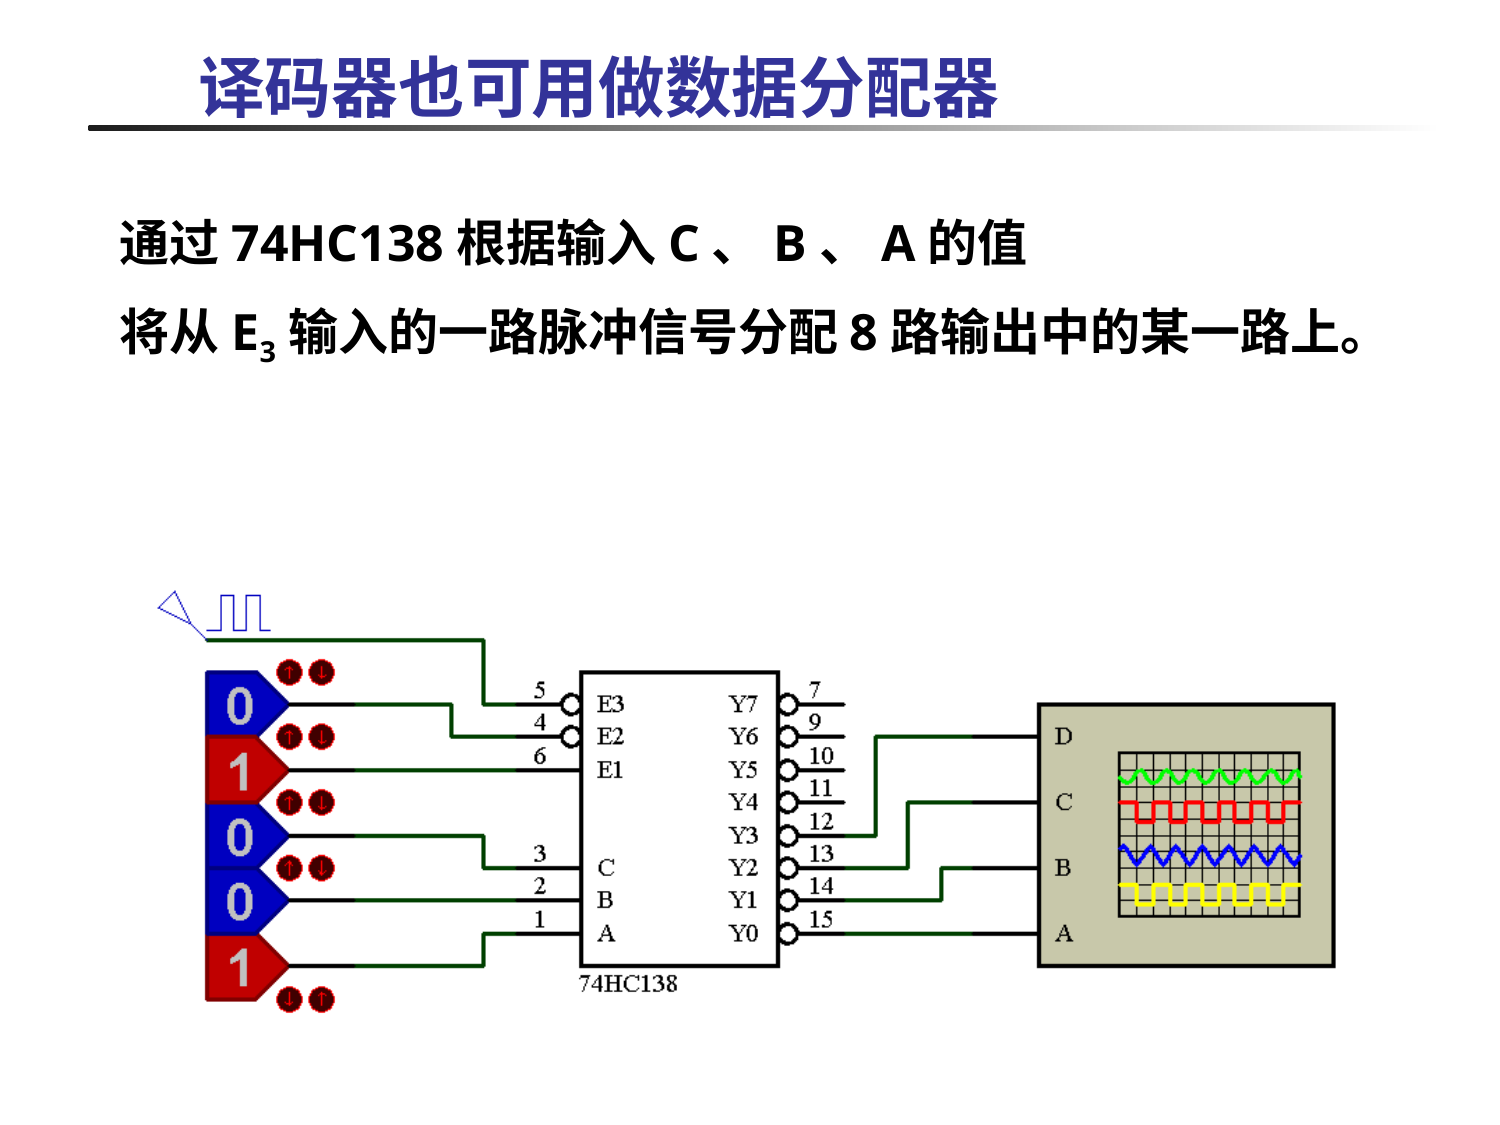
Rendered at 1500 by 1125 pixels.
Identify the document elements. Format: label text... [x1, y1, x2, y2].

picture [147, 581, 1347, 1035]
text_box 通过74HC138根据输入C、B、A的值 将从E3输入的一路脉冲信号分配8路输出中的某一路上。 [104, 201, 1377, 376]
title 译码器也可用做数据分配器 [183, 54, 1462, 133]
